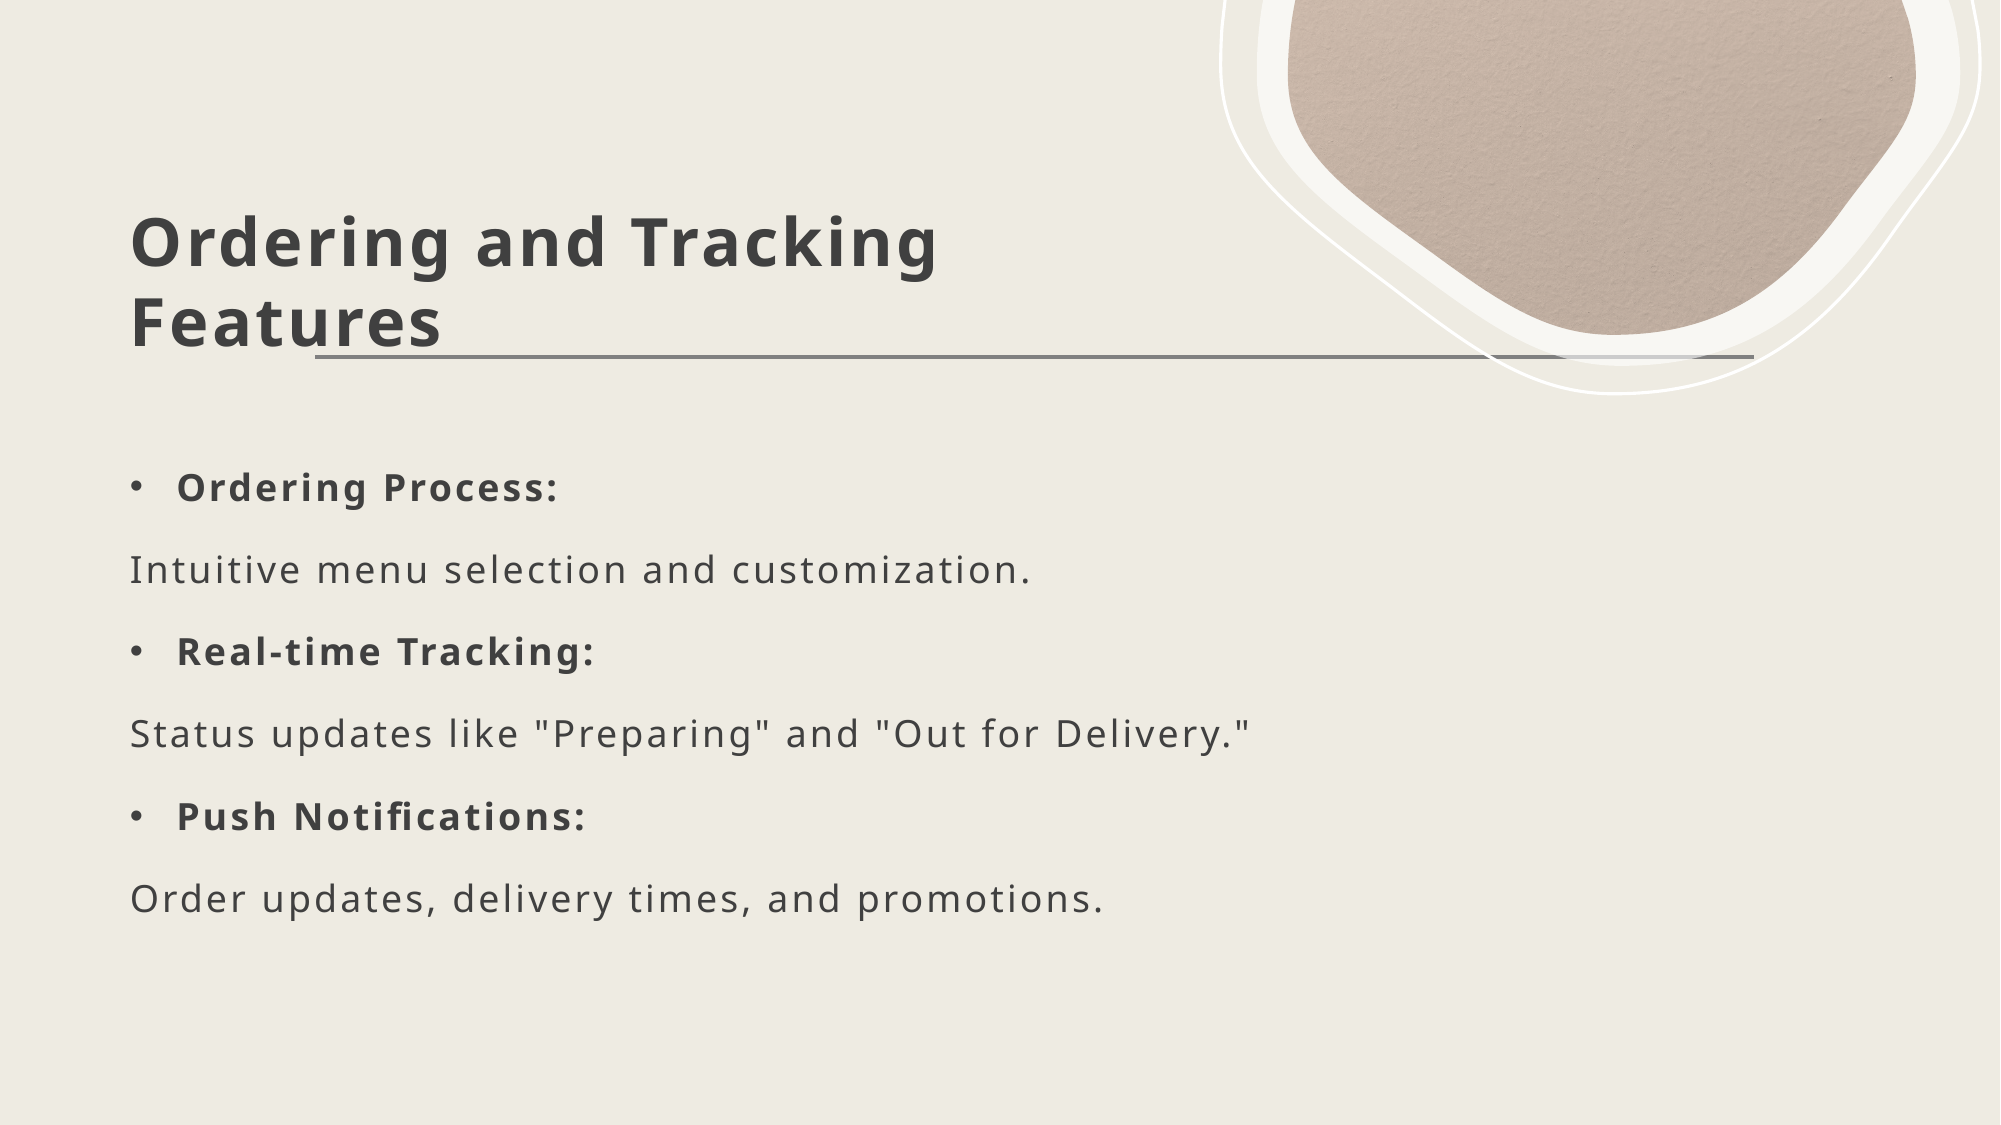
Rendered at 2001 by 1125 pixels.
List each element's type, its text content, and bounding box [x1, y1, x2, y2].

list Ordering Process: Intuitive menu selection and customization. Real-time Tracking: Status updates like "Preparing" and "Out for Delivery." Push Notifications: Order updates, delivery times, and promotions. [111, 427, 1825, 985]
title Ordering and Tracking Features [111, 72, 1244, 375]
